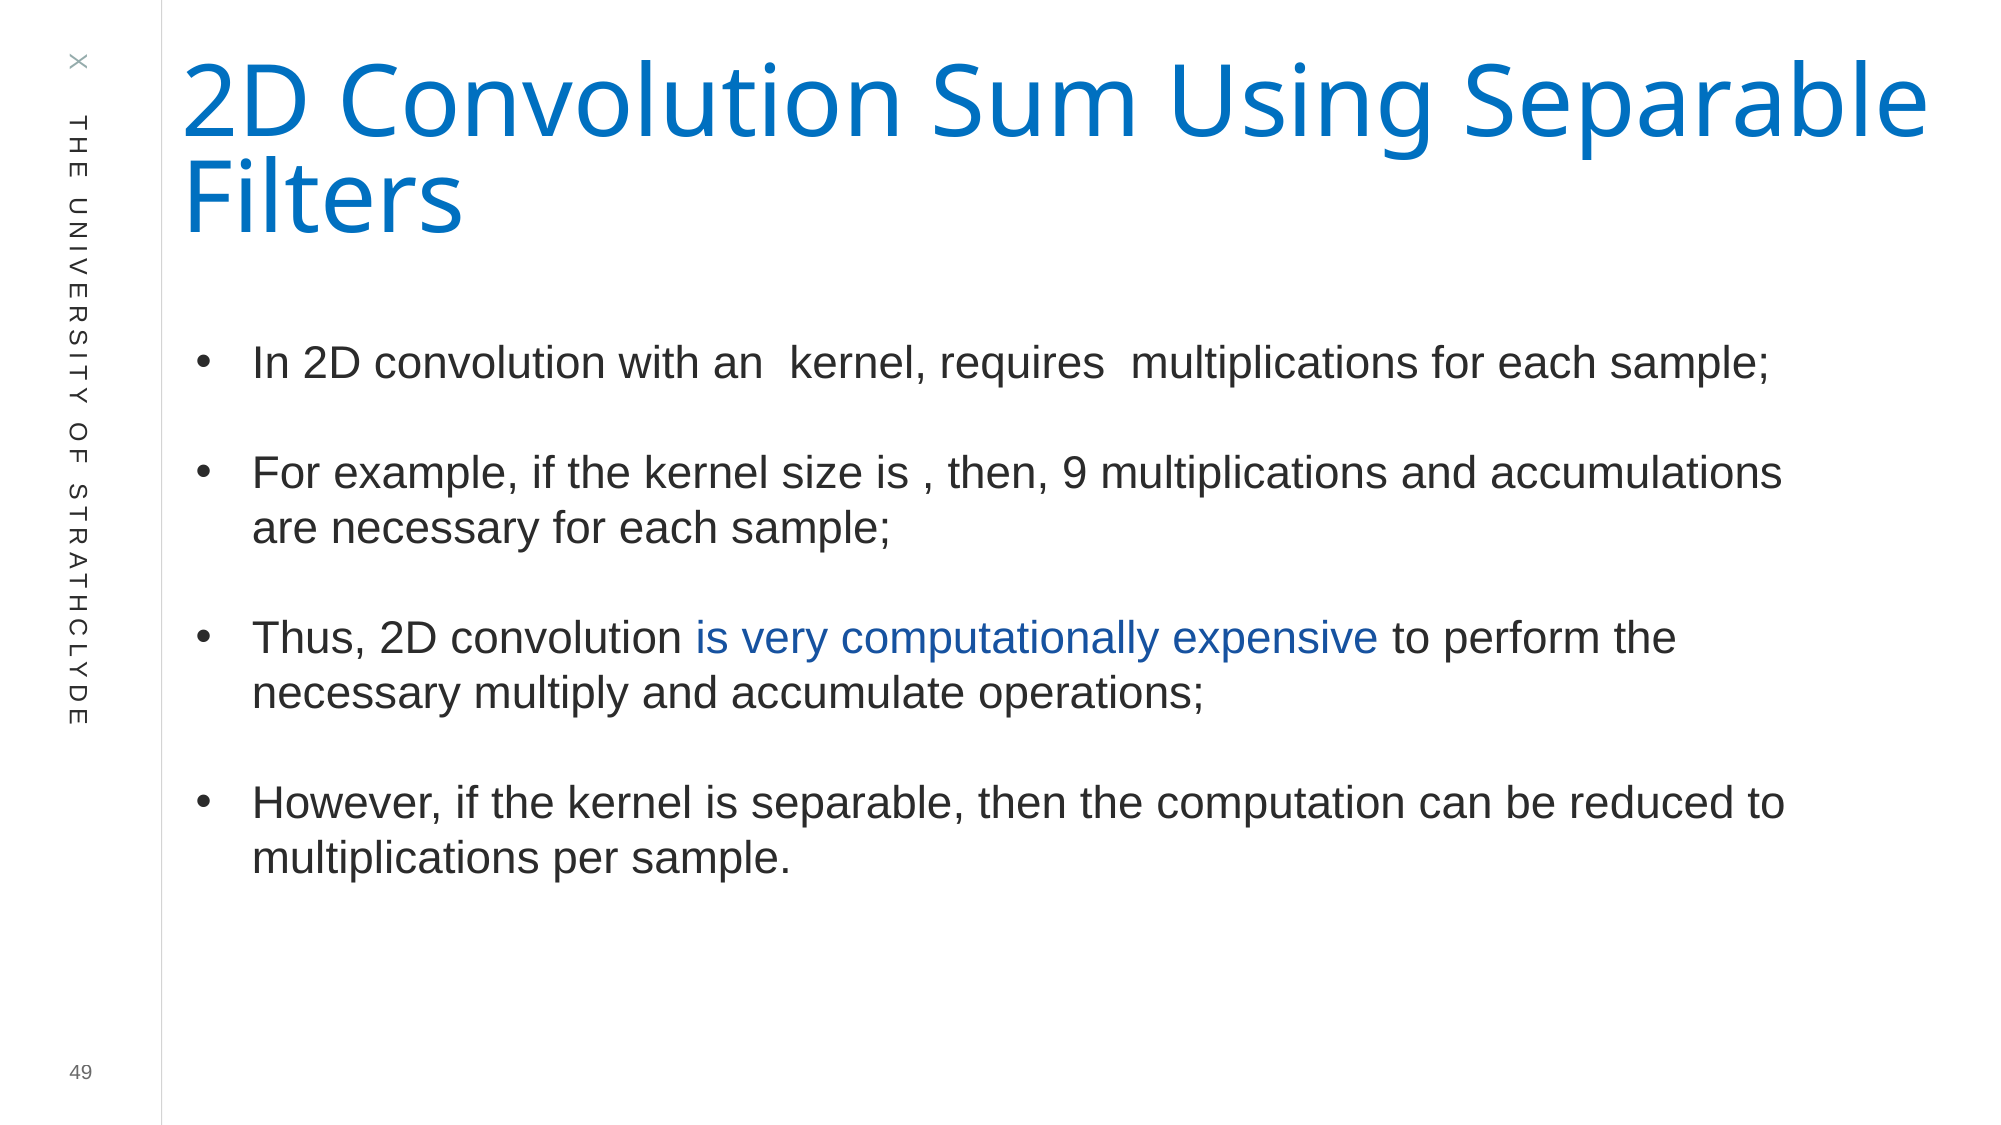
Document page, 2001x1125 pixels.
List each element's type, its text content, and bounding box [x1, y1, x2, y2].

title 2D Convolution Sum Using Separable Filters [180, 28, 1962, 182]
slide_number 49 [38, 1052, 123, 1091]
